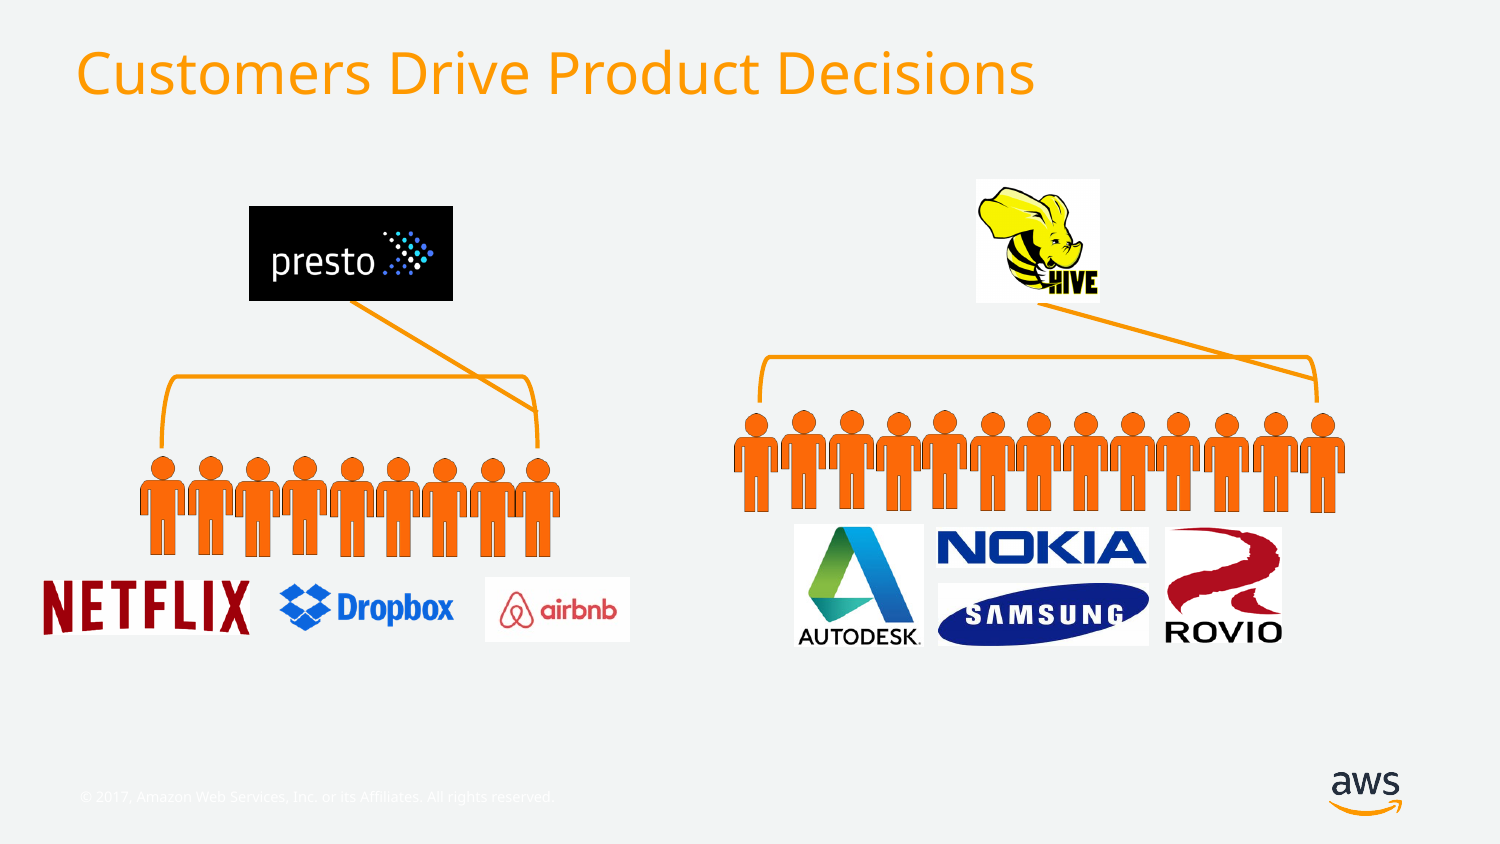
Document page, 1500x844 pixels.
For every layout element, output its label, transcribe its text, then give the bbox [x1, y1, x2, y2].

picture [1165, 527, 1283, 644]
picture [281, 456, 327, 556]
picture [1300, 413, 1345, 513]
picture [975, 179, 1100, 303]
picture [1110, 412, 1201, 512]
picture [1063, 412, 1108, 512]
picture [875, 411, 921, 511]
picture [794, 524, 924, 648]
picture [1016, 411, 1061, 511]
picture [43, 580, 250, 635]
picture [422, 458, 468, 557]
text_box Customers Drive Product Decisions [61, 28, 1408, 119]
picture [938, 583, 1149, 646]
picture [188, 456, 233, 556]
picture [140, 456, 185, 556]
picture [1204, 412, 1249, 512]
picture [781, 410, 826, 510]
picture [828, 410, 874, 510]
picture [936, 527, 1149, 568]
picture [1252, 412, 1298, 512]
picture [733, 412, 779, 512]
picture [970, 411, 1015, 511]
picture [485, 576, 630, 642]
picture [1329, 772, 1402, 816]
picture [279, 582, 454, 631]
picture [235, 457, 280, 557]
picture [922, 410, 967, 510]
text_box [160, 375, 539, 449]
text_box [758, 356, 1318, 403]
picture [249, 206, 453, 301]
picture [329, 457, 421, 557]
picture [469, 458, 560, 557]
